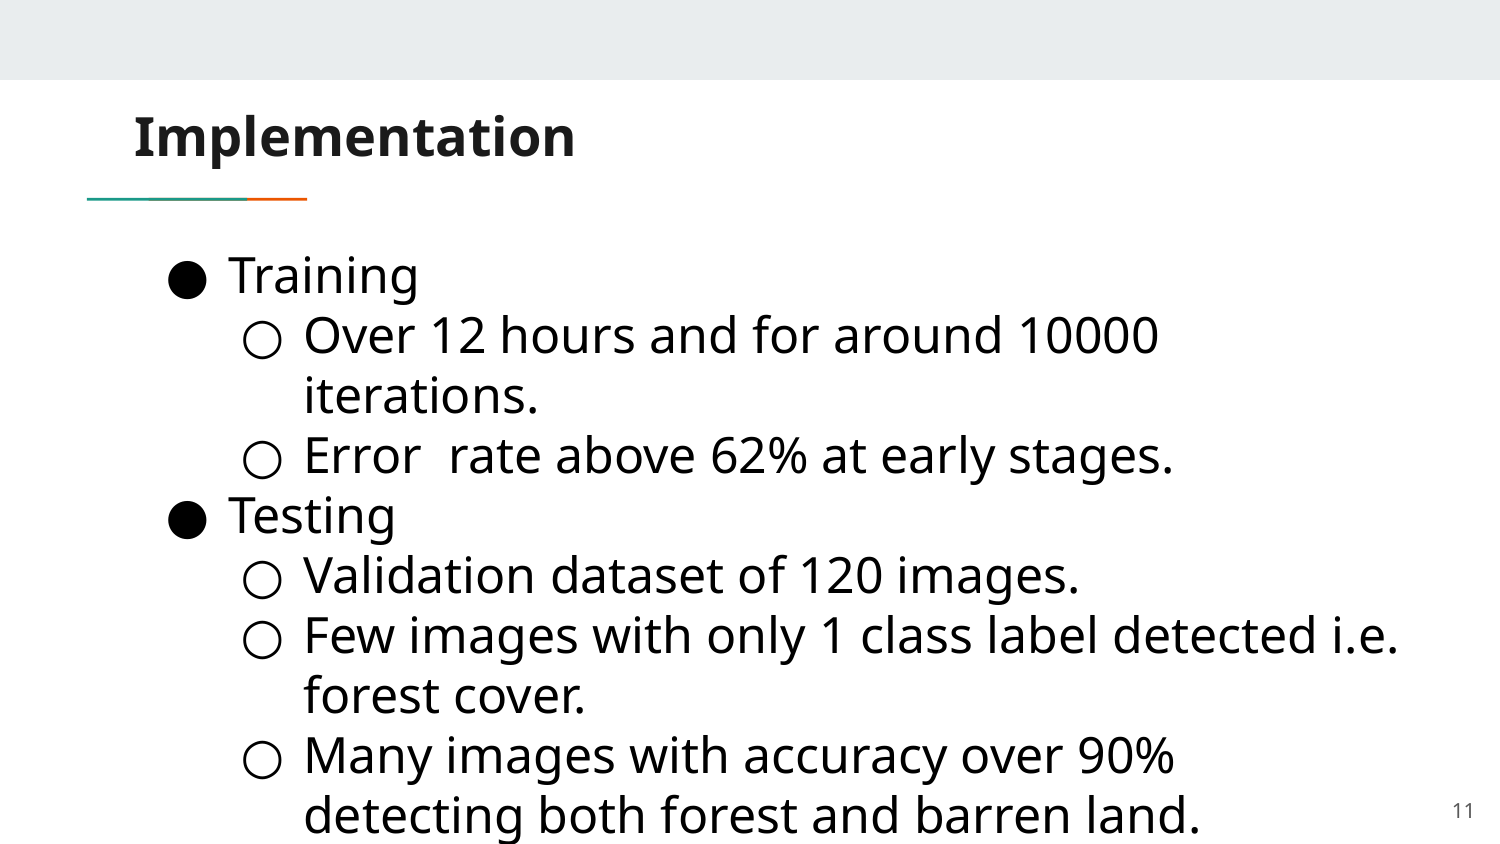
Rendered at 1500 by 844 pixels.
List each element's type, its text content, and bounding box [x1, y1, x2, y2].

slide_number ‹#› [1400, 779, 1491, 844]
title Implementation [119, 87, 1381, 176]
text_box Training Over 12 hours and for around 10000 iterations. Error rate above 62% at early stages. Testing Validation dataset of 120 images. Few images with only 1 class label detected i.e. forest cover. Many images with accuracy over 90% detecting both forest and barren land. [138, 228, 1418, 592]
